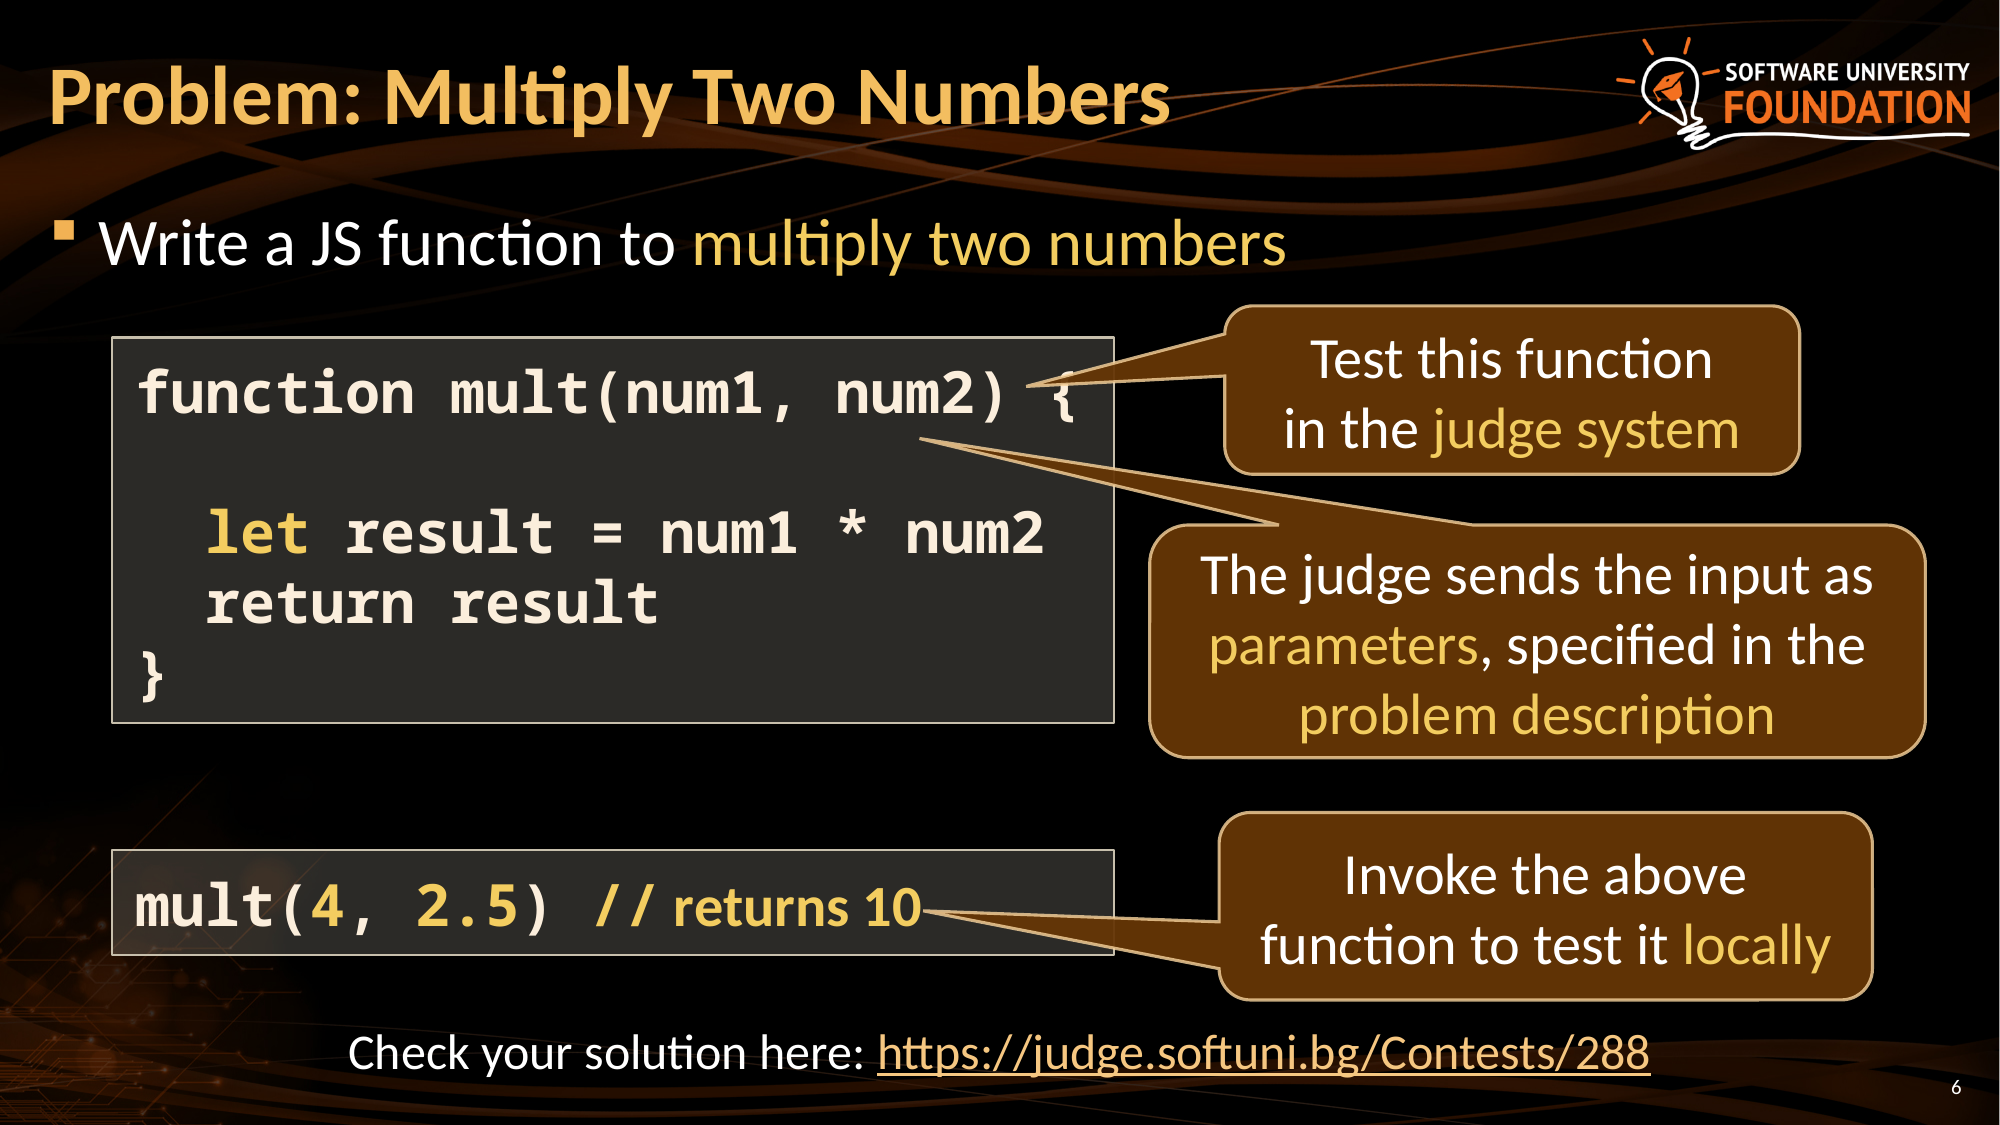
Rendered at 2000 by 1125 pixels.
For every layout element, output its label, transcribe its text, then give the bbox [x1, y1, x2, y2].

picture [0, 0, 2000, 1125]
text_box Invoke the above function to test it locally [923, 811, 1874, 1002]
list Write a JS function to multiply two numbers [31, 188, 1968, 1103]
text_box Test this function in the judge system [1025, 304, 1801, 476]
title Problem: Multiply Two Numbers [30, 6, 1602, 189]
text_box Check your solution here: https://judge.softuni.bg/Contests/288 [133, 1012, 1866, 1088]
text_box mult(4, 2.5) // returns 10 [112, 849, 1115, 956]
text_box The judge sends the input as parameters, specified in the problem description [919, 437, 1927, 759]
text_box function mult(num1, num2) { let result = num1 * num2 return result } [112, 337, 1115, 723]
